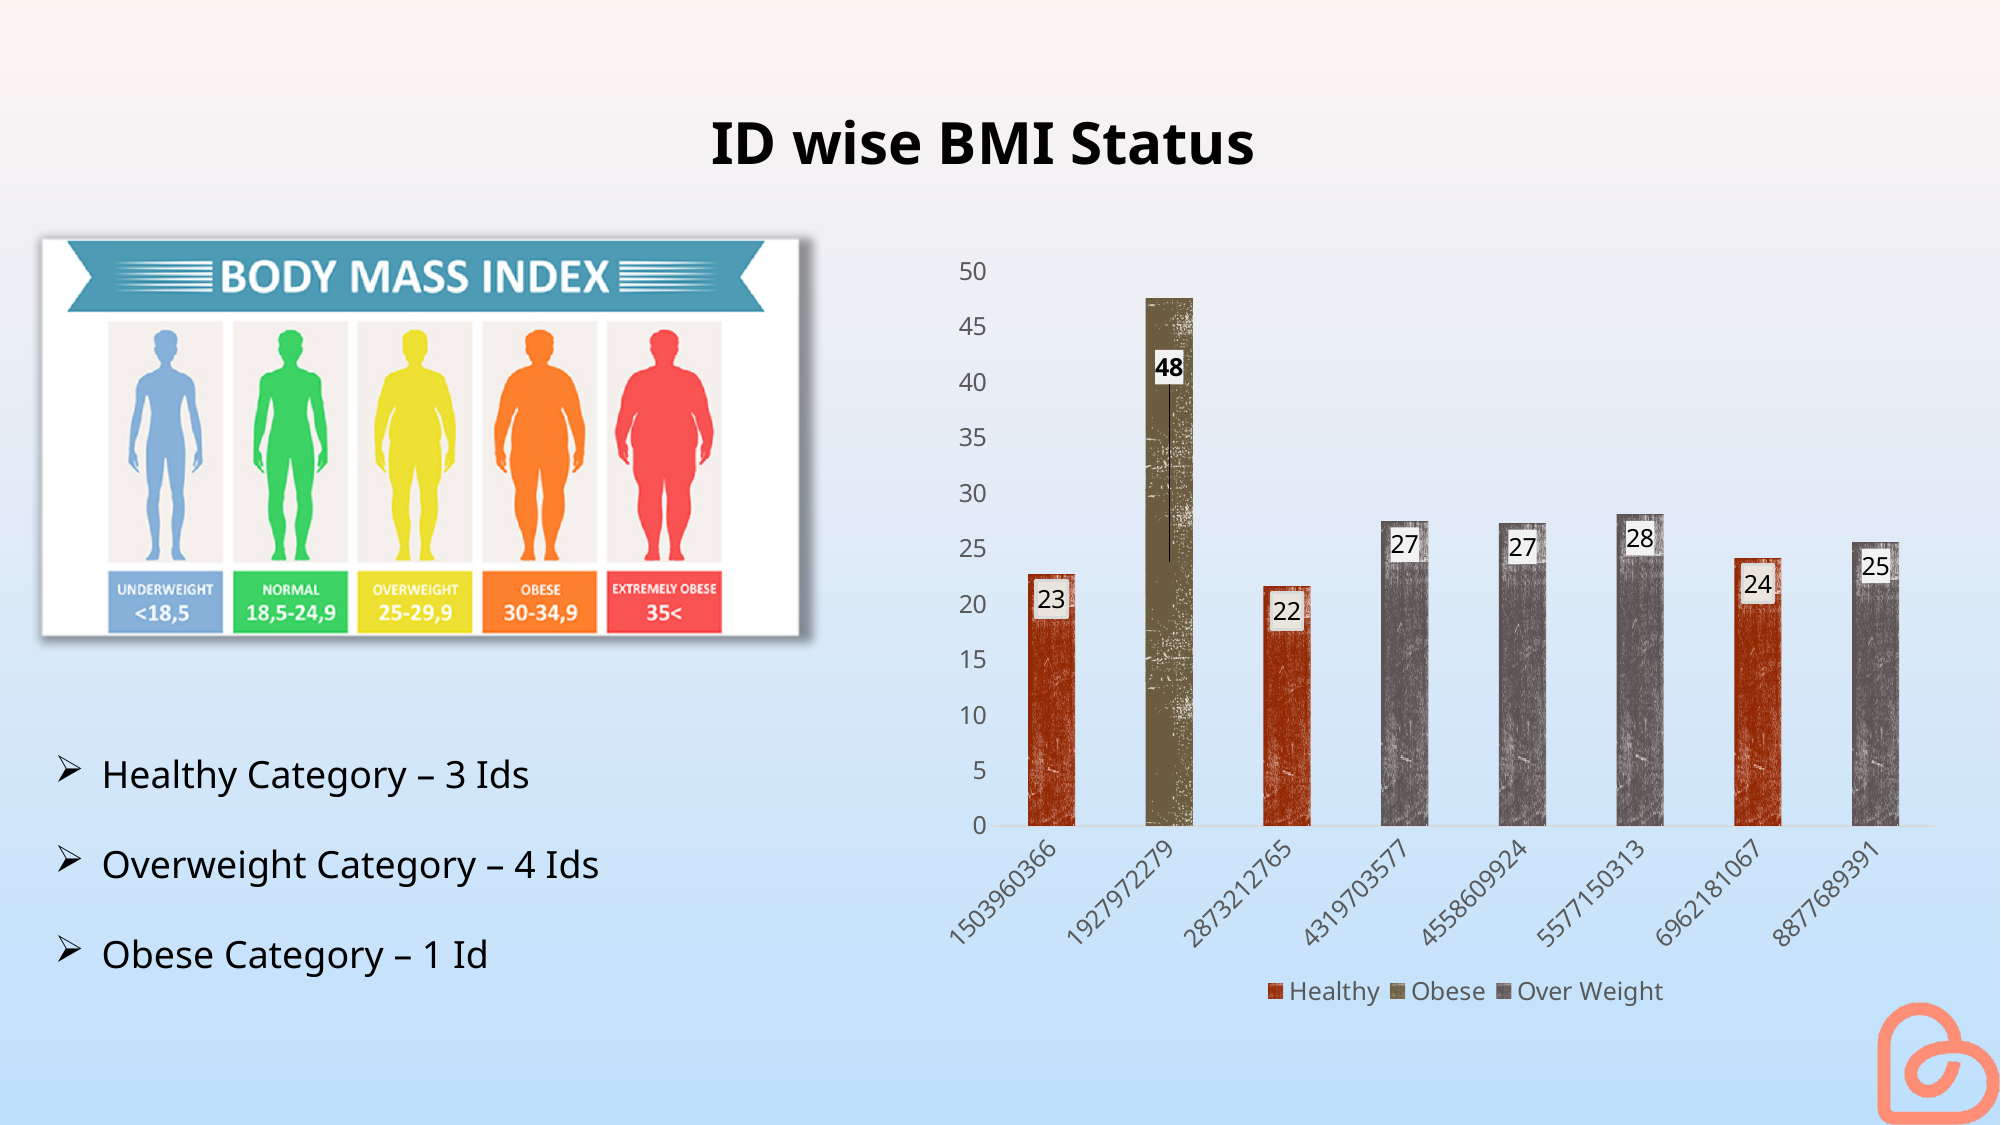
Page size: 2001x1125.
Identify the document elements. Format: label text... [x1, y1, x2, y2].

picture [1822, 955, 2000, 1125]
chart [921, 240, 1954, 1027]
text_box Healthy Category – 3 Ids Overweight Category – 4 Ids Obese Category – 1 Id [40, 743, 800, 983]
picture [42, 240, 800, 636]
text_box ID wise BMI Status [681, 98, 1285, 184]
